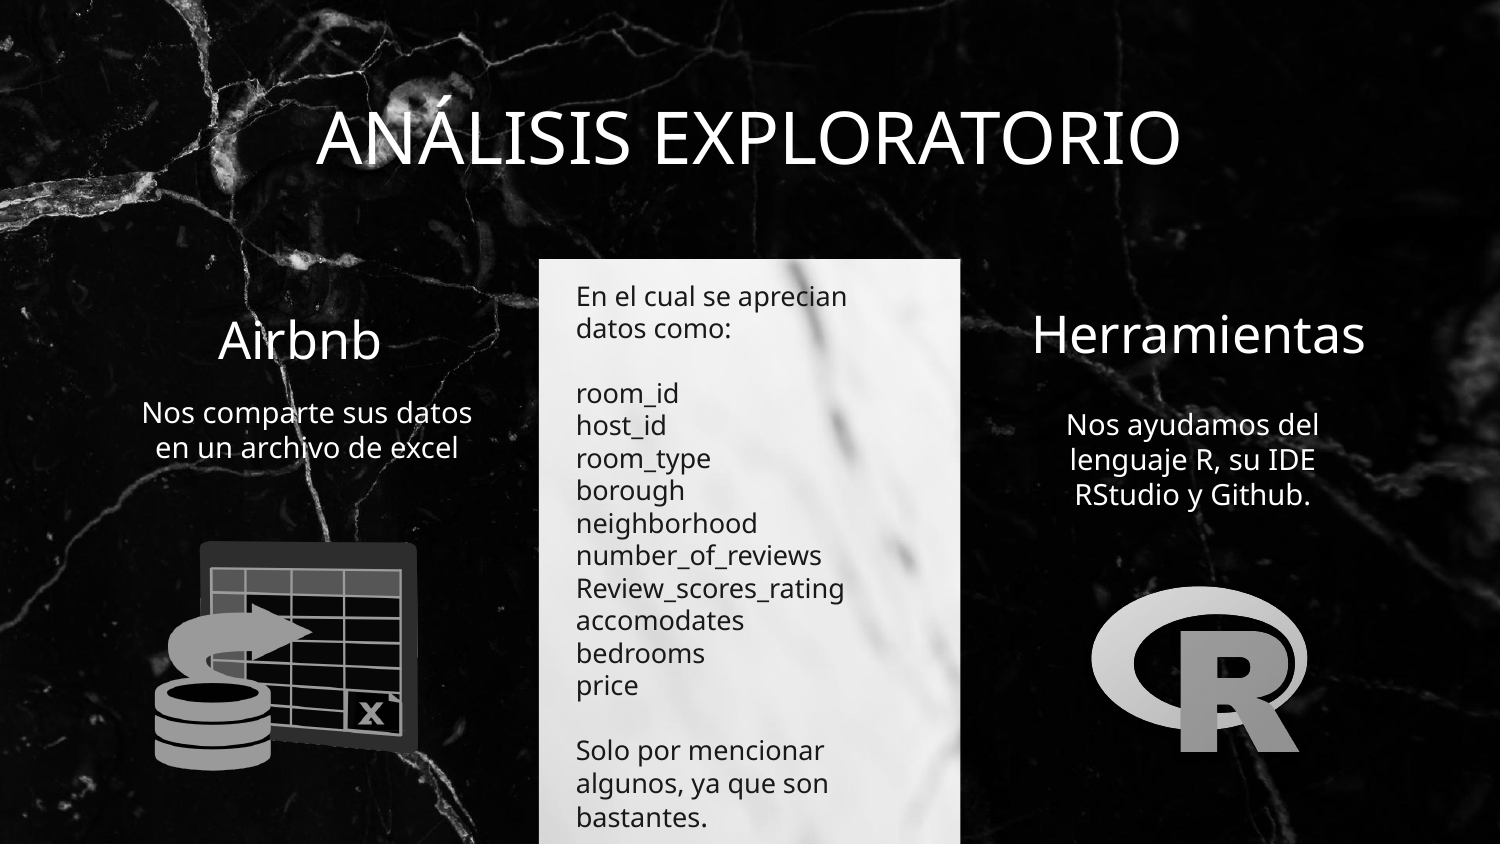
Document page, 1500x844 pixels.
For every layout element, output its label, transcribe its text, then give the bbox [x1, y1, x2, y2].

subtitle En el cual se aprecian datos como: room_id host_id room_type borough neighborhood number_of_reviews Review_scores_rating accomodates bedrooms price Solo por mencionar algunos, ya que son bastantes. [560, 263, 940, 832]
subtitle Nos comparte sus datos en un archivo de excel [118, 378, 497, 531]
title ANÁLISIS EXPLORATORIO [171, 88, 1329, 183]
title Airbnb [118, 295, 497, 378]
picture [0, 0, 1500, 844]
title Herramientas [1016, 241, 1395, 424]
subtitle Nos ayudamos del lenguaje R, su IDE RStudio y Github. [1003, 391, 1382, 542]
